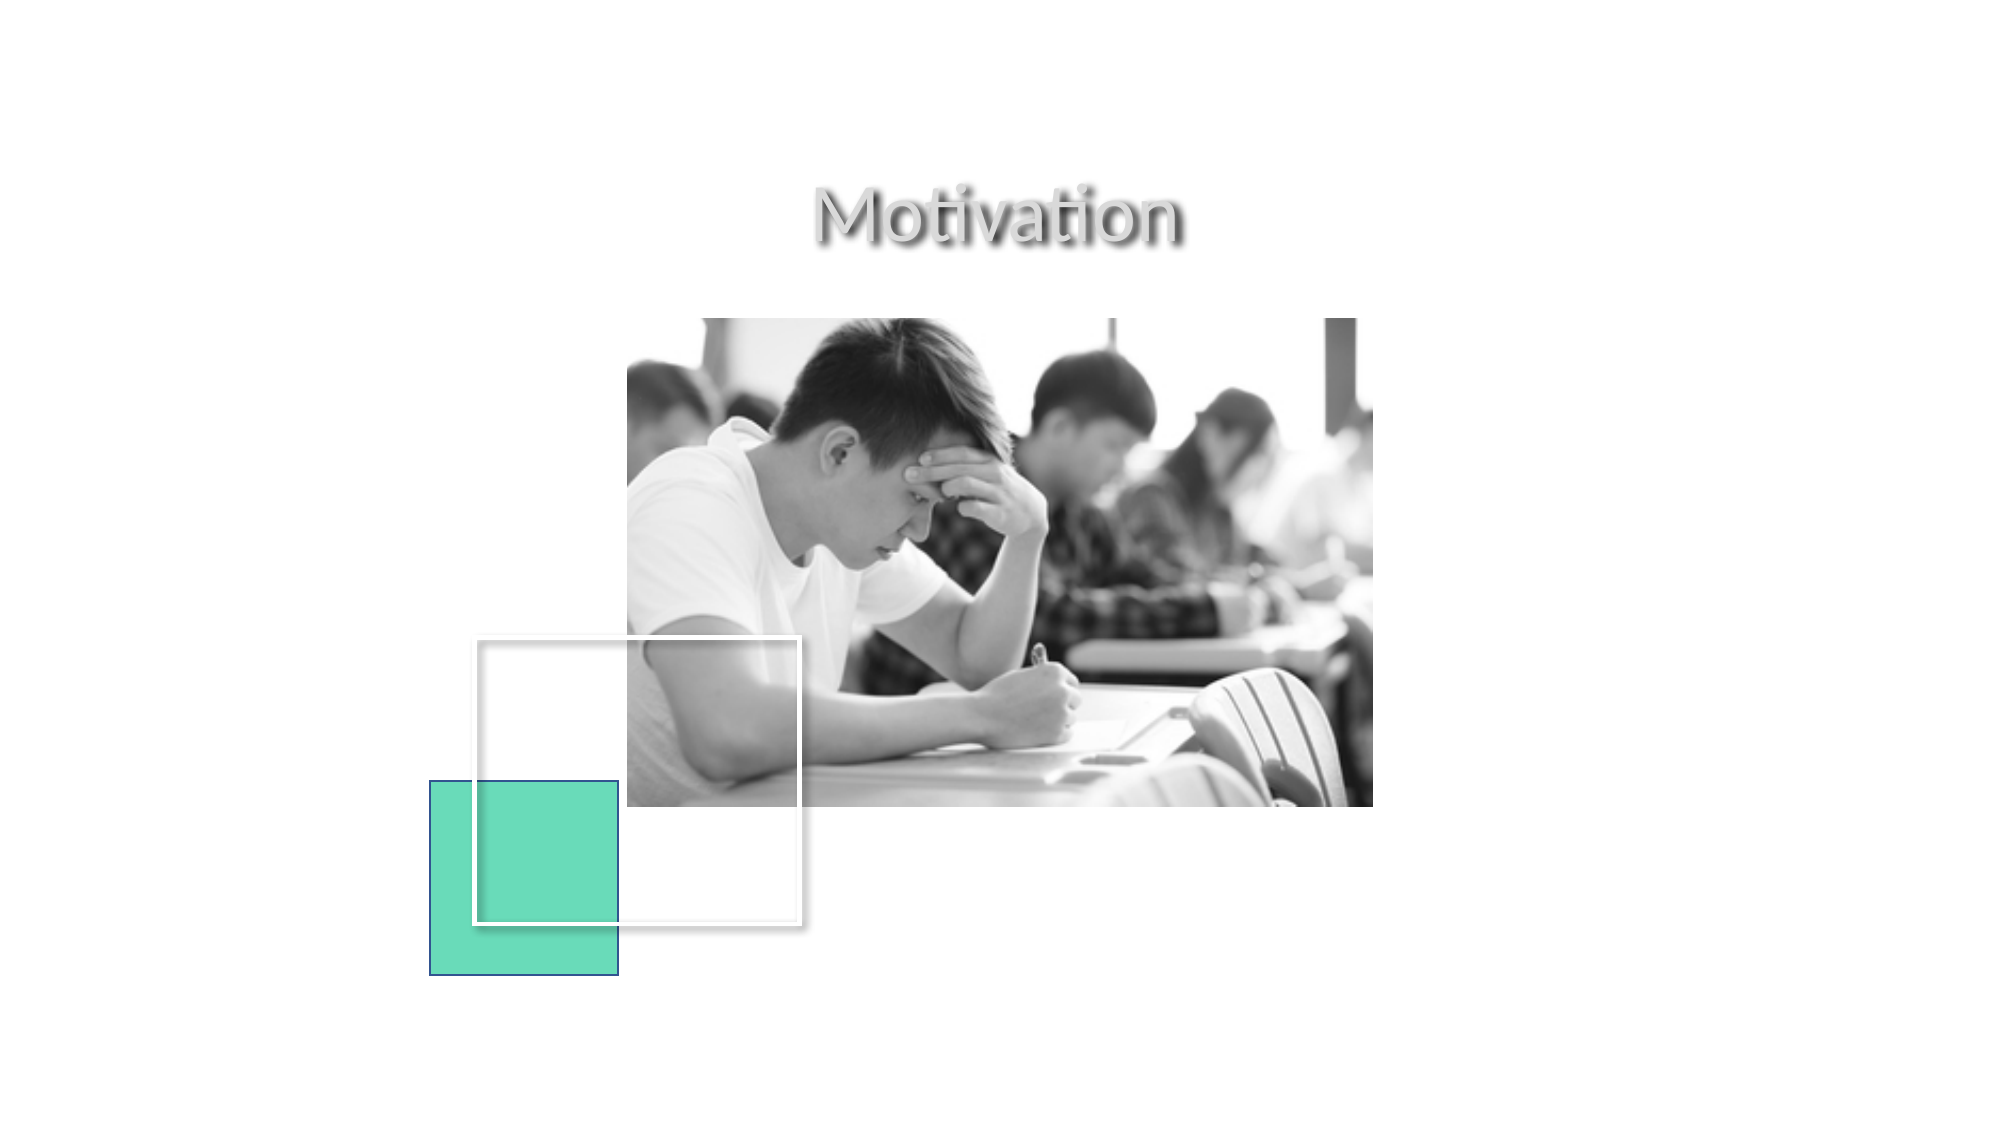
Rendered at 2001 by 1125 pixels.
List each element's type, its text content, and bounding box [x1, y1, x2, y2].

text_box [473, 637, 800, 925]
text_box [429, 780, 619, 976]
text_box Motivation [794, 100, 2000, 266]
picture [627, 318, 1373, 807]
